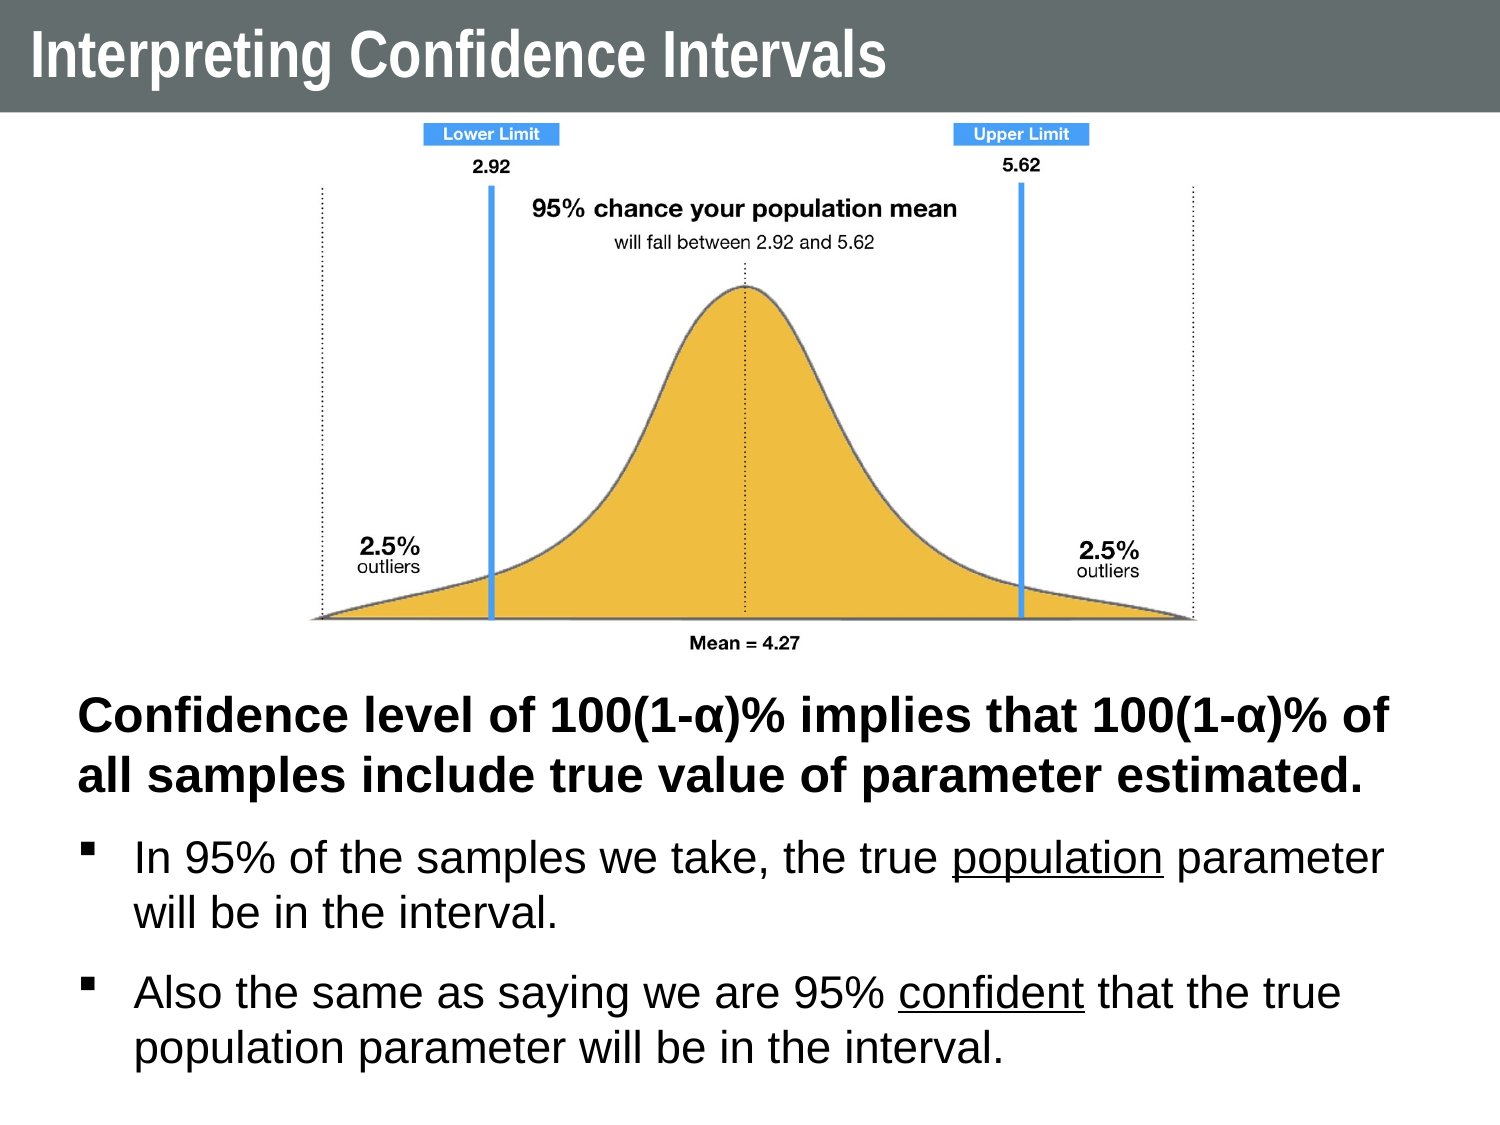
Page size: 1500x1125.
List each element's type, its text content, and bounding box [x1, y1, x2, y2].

picture [235, 122, 1265, 676]
text_box Confidence level of 100(1-α)% implies that 100(1-α)% of all samples include true value of parameter estimated. In 95% of the samples we take, the true population parameter will be in the interval. Also the same as saying we are 95% confident that the true population parameter will be in the interval. [62, 674, 1463, 1080]
title Interpreting Confidence Intervals [0, 0, 1500, 117]
